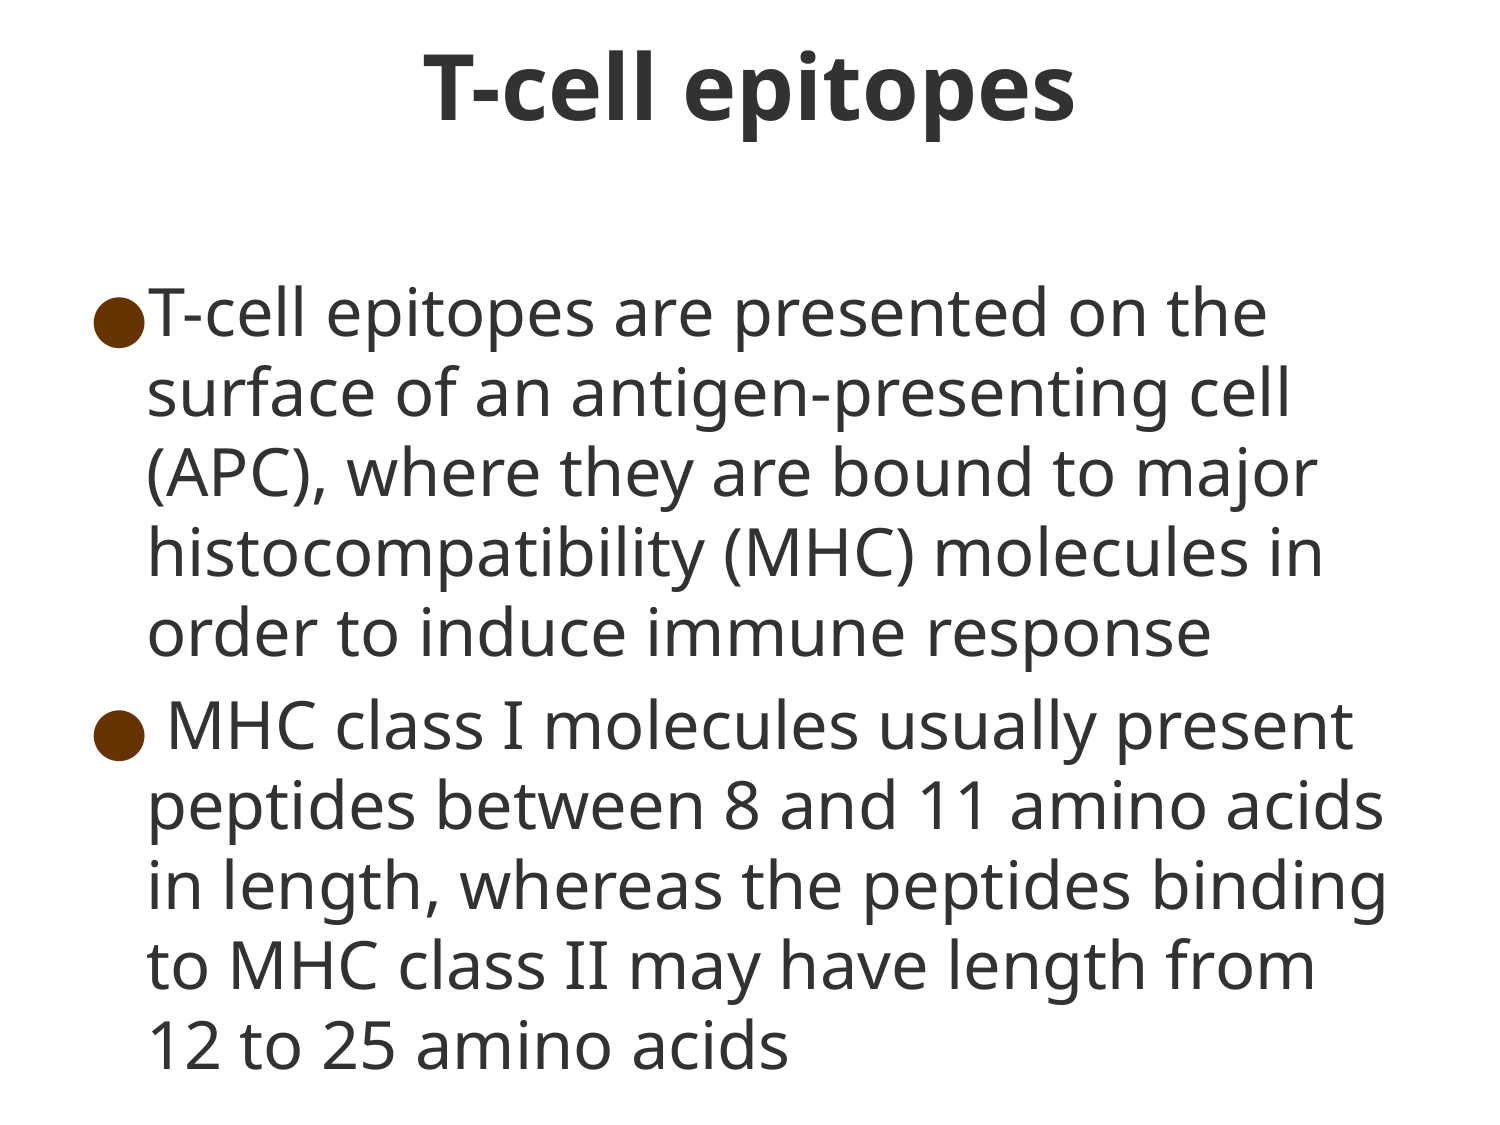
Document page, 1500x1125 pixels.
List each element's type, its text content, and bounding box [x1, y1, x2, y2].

list T-cell epitopes are presented on the surface of an antigen-presenting cell (APC), where they are bound to major histocompatibility (MHC) molecules in order to induce immune response MHC class I molecules usually present peptides between 8 and 11 amino acids in length, whereas the peptides binding to MHC class II may have length from 12 to 25 amino acids [75, 262, 1425, 1080]
title T-cell epitopes [75, 45, 1425, 233]
